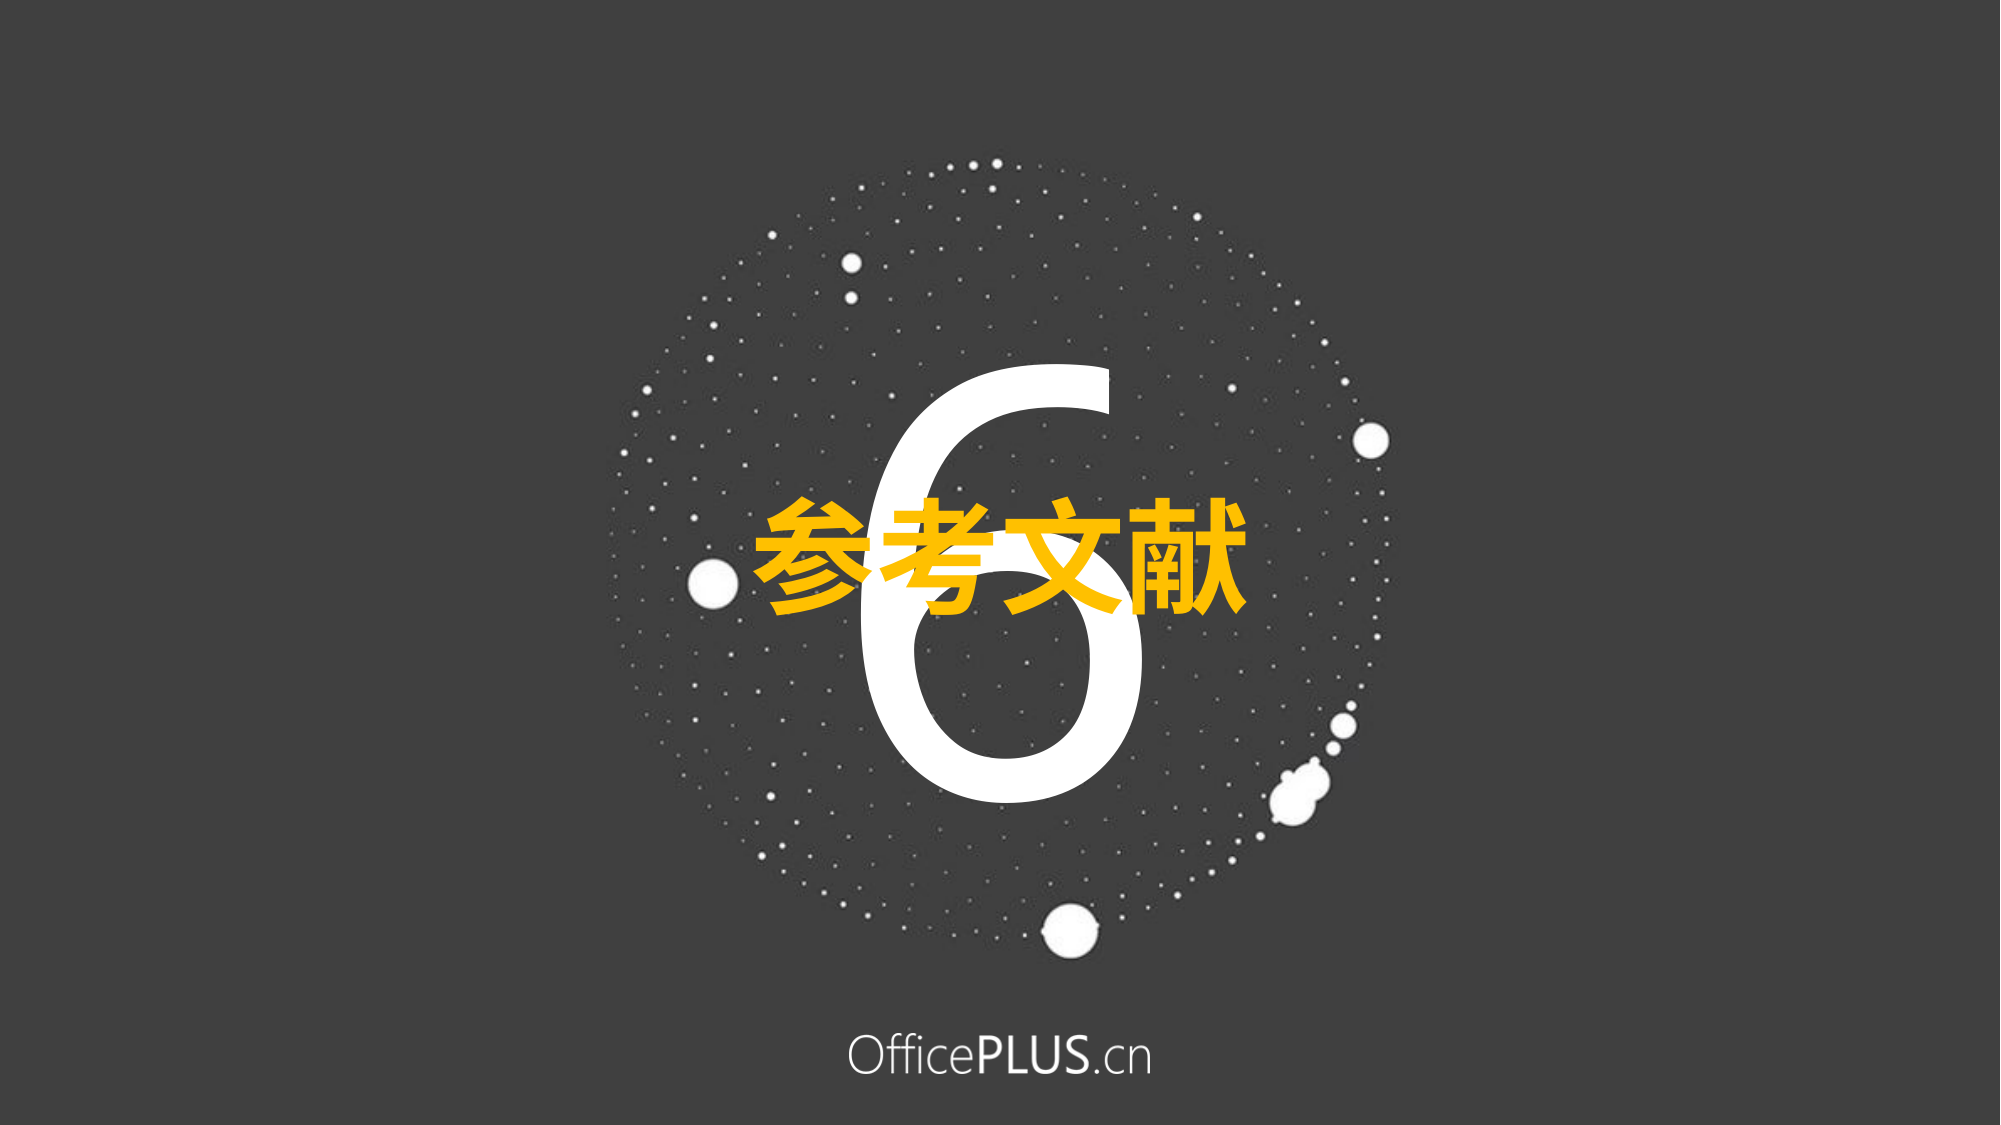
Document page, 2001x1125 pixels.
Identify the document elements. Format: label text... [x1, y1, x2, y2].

text_box 6 [814, 637, 1186, 925]
list 参考文献 [719, 488, 1281, 637]
picture [526, 88, 1474, 1074]
text_box 6 [814, 192, 1186, 488]
